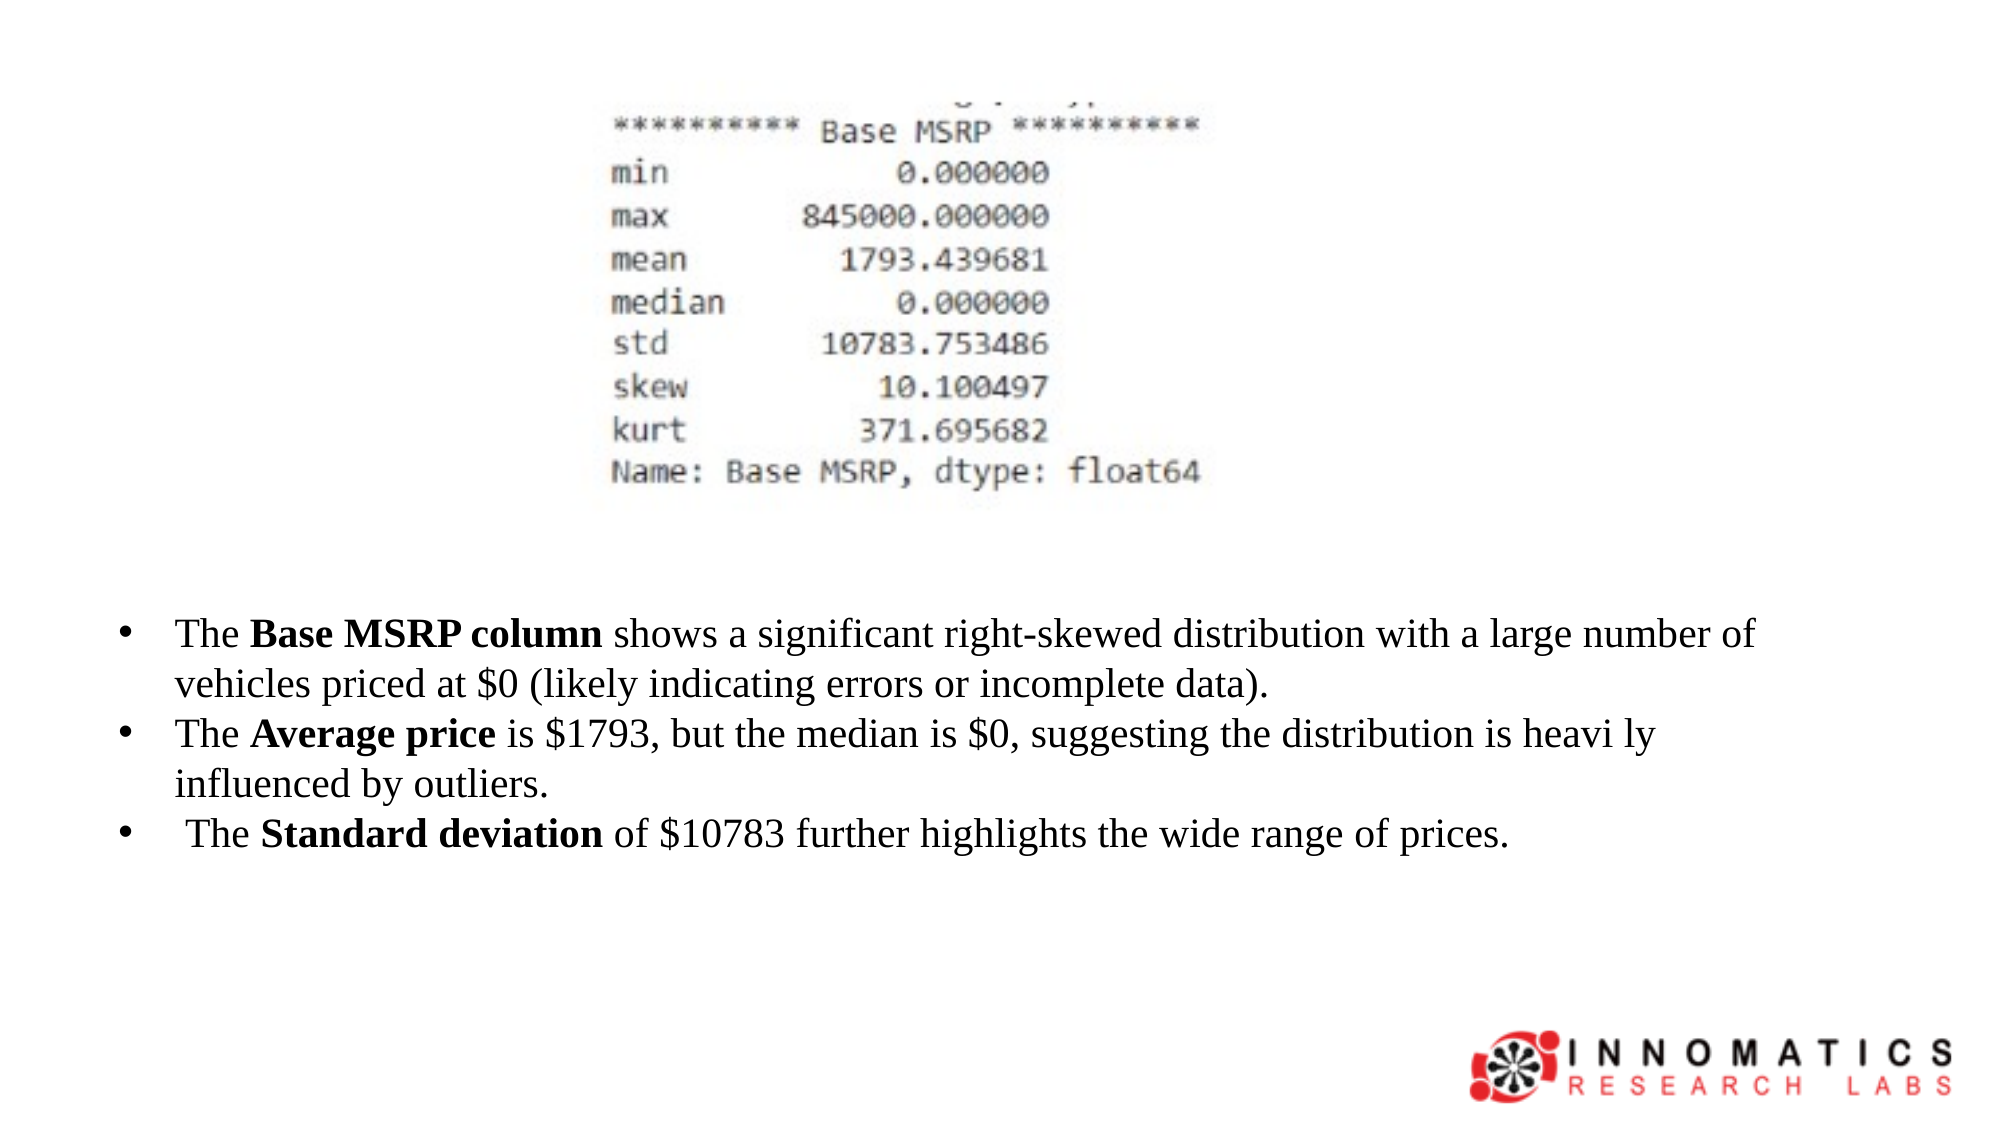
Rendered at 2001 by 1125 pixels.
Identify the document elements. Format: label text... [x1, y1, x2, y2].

picture [1445, 1014, 1975, 1125]
picture [444, 38, 1342, 540]
text_box The Base MSRP column shows a significant right-skewed distribution with a large number of vehicles priced at $0 (likely indicating errors or incomplete data). The Average price is $1793, but the median is $0, suggesting the distribution is heavi ly influenced by outliers. The Standard deviation of $10783 further highlights the wide range of prices. [103, 598, 1856, 864]
